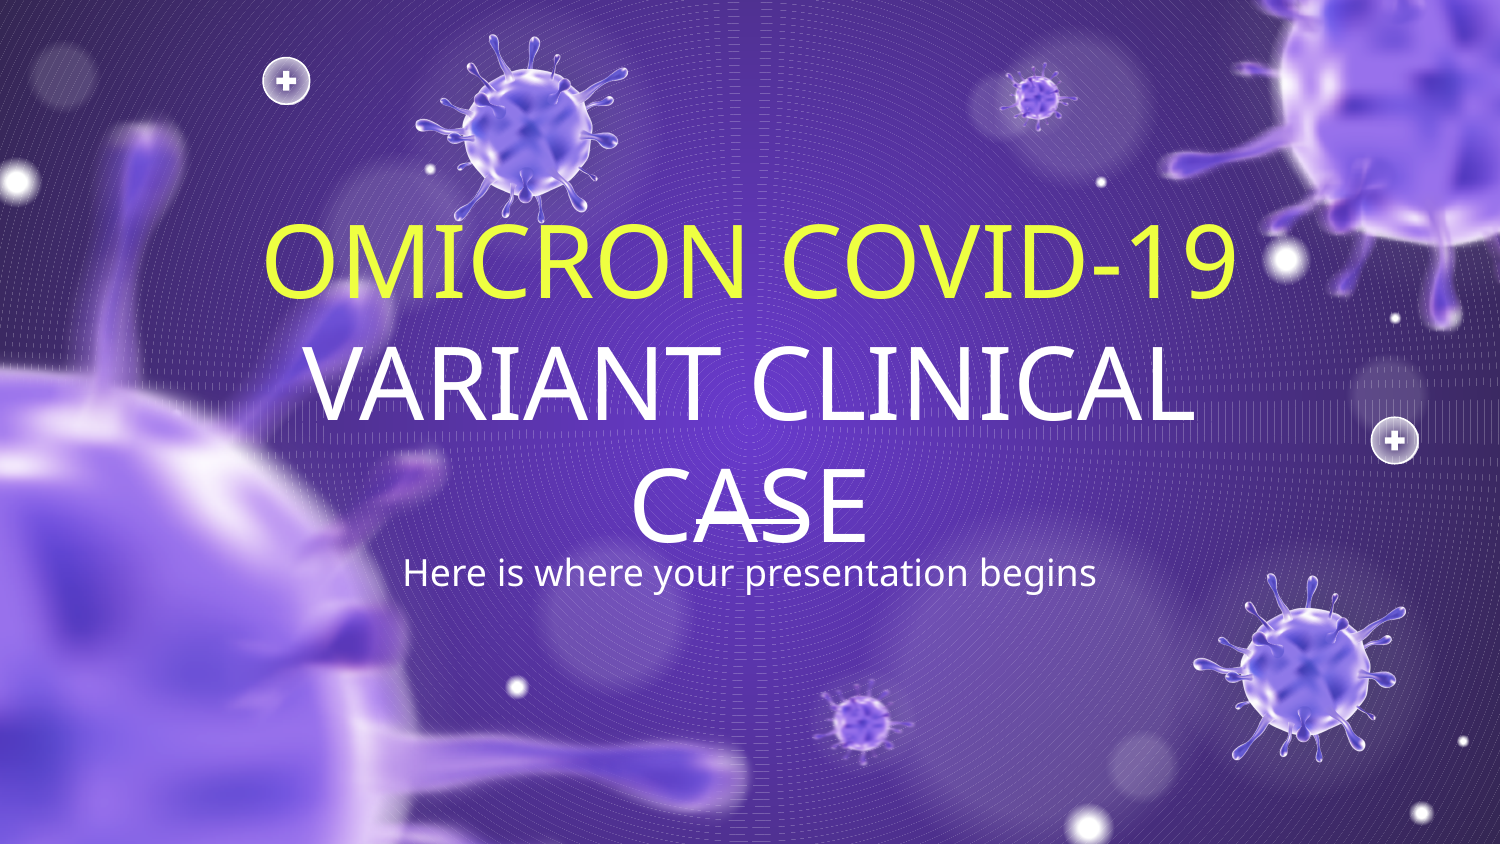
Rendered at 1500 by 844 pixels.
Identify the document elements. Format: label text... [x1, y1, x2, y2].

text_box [0, 45, 801, 844]
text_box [1146, 508, 1466, 827]
picture [1147, 0, 1500, 338]
title OMICRON COVID-19 VARIANT CLINICAL CASE [805, 255, 1303, 505]
subtitle Here is where your presentation begins [805, 533, 1141, 615]
picture [807, 673, 917, 771]
picture [995, 58, 1081, 136]
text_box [373, 0, 692, 292]
